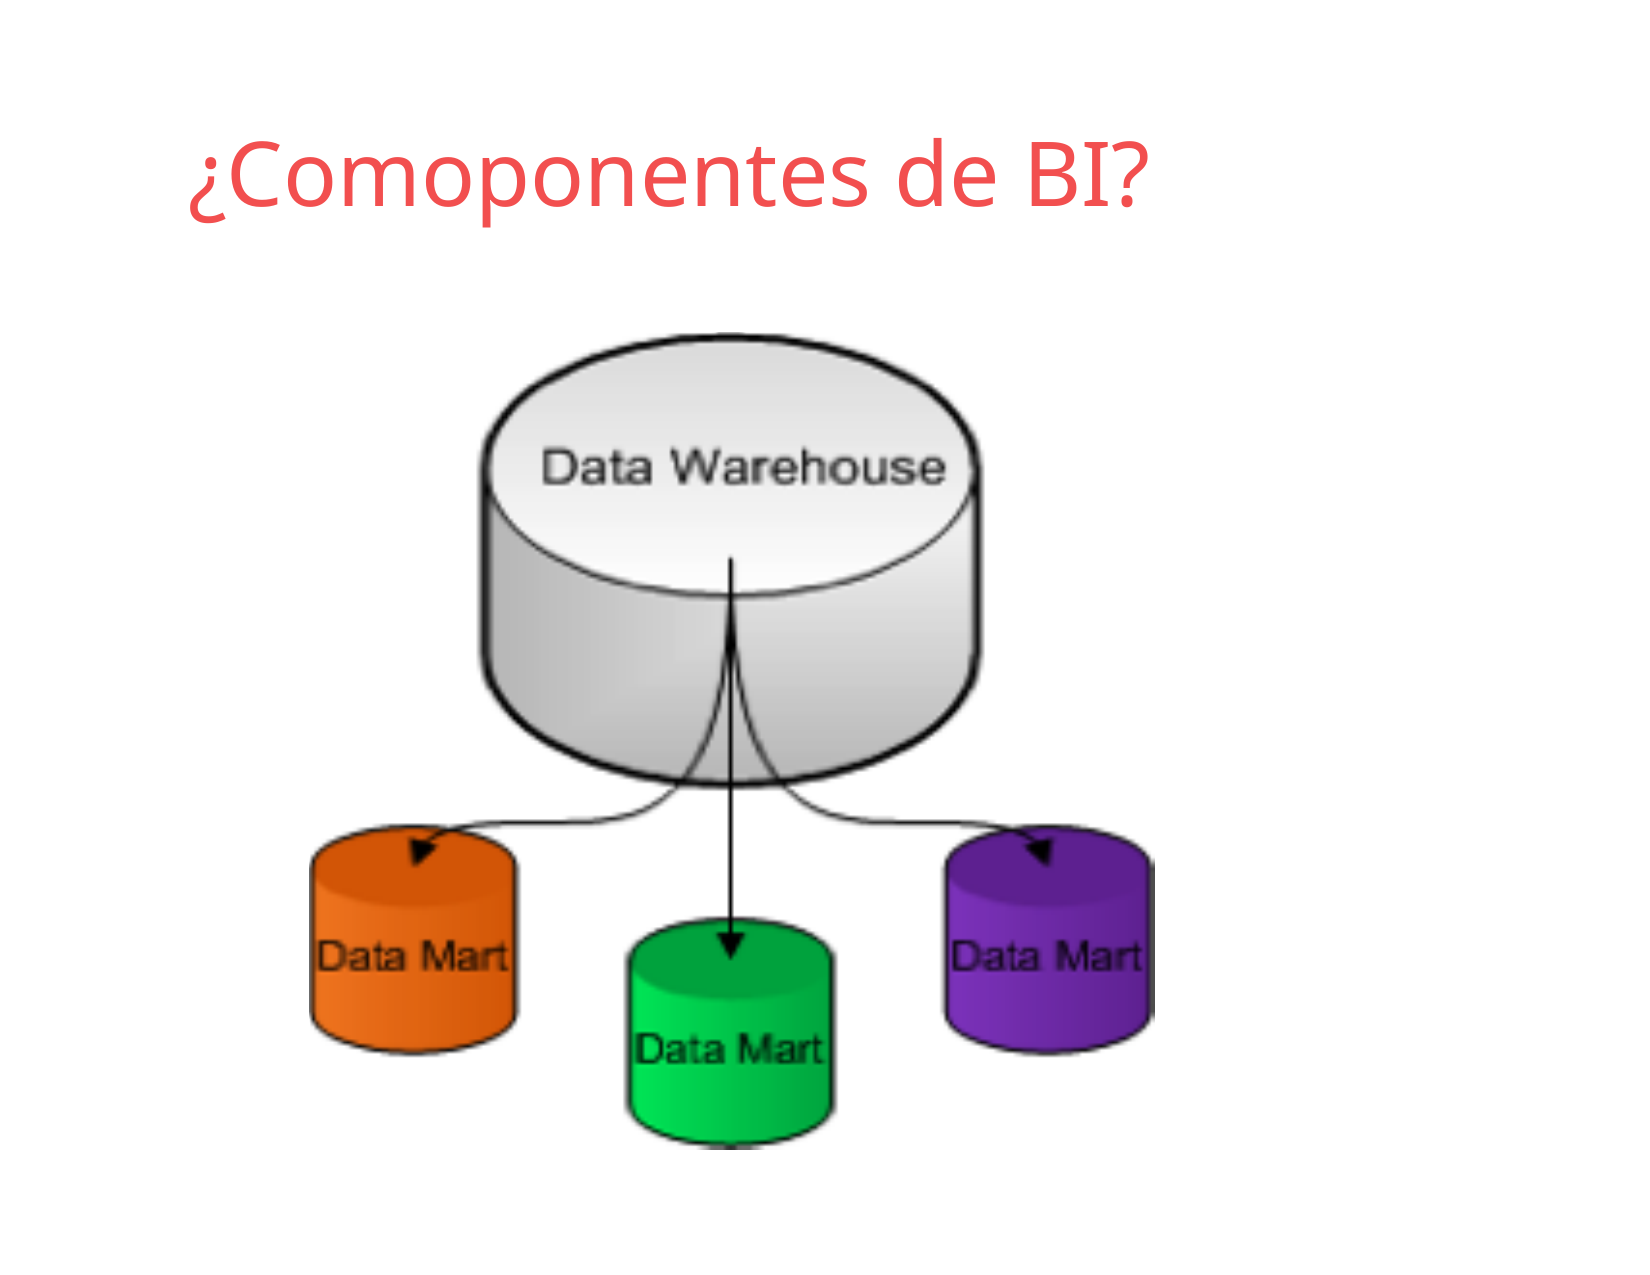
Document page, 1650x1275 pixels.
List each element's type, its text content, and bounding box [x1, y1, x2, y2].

list ¿Comoponentes de BI? [188, 118, 1528, 240]
picture [309, 332, 1155, 1150]
